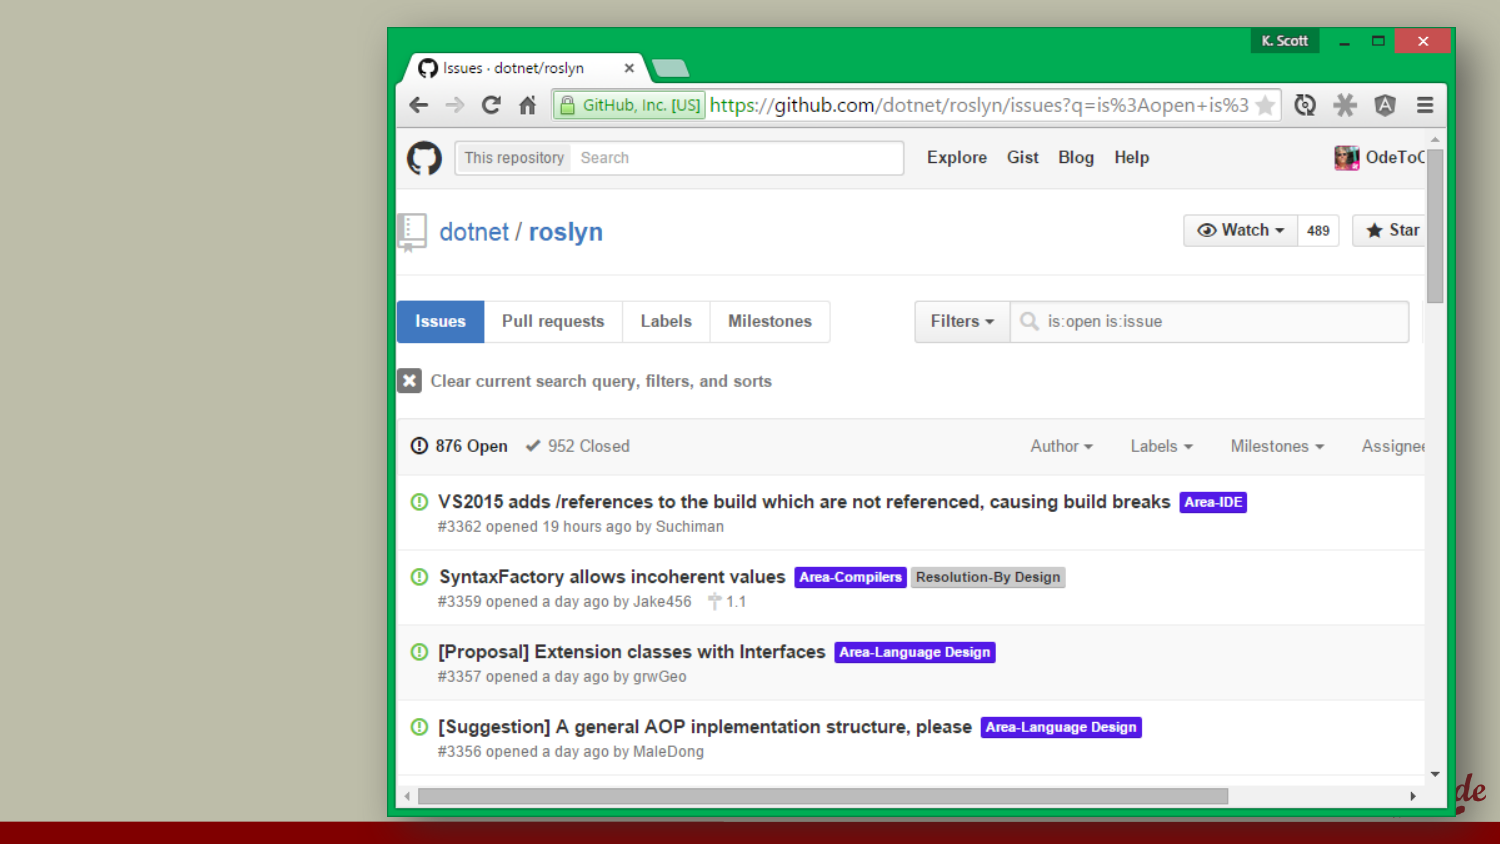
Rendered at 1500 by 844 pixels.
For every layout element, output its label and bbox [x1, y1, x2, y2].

picture [387, 27, 1456, 817]
picture [1462, 772, 1486, 818]
